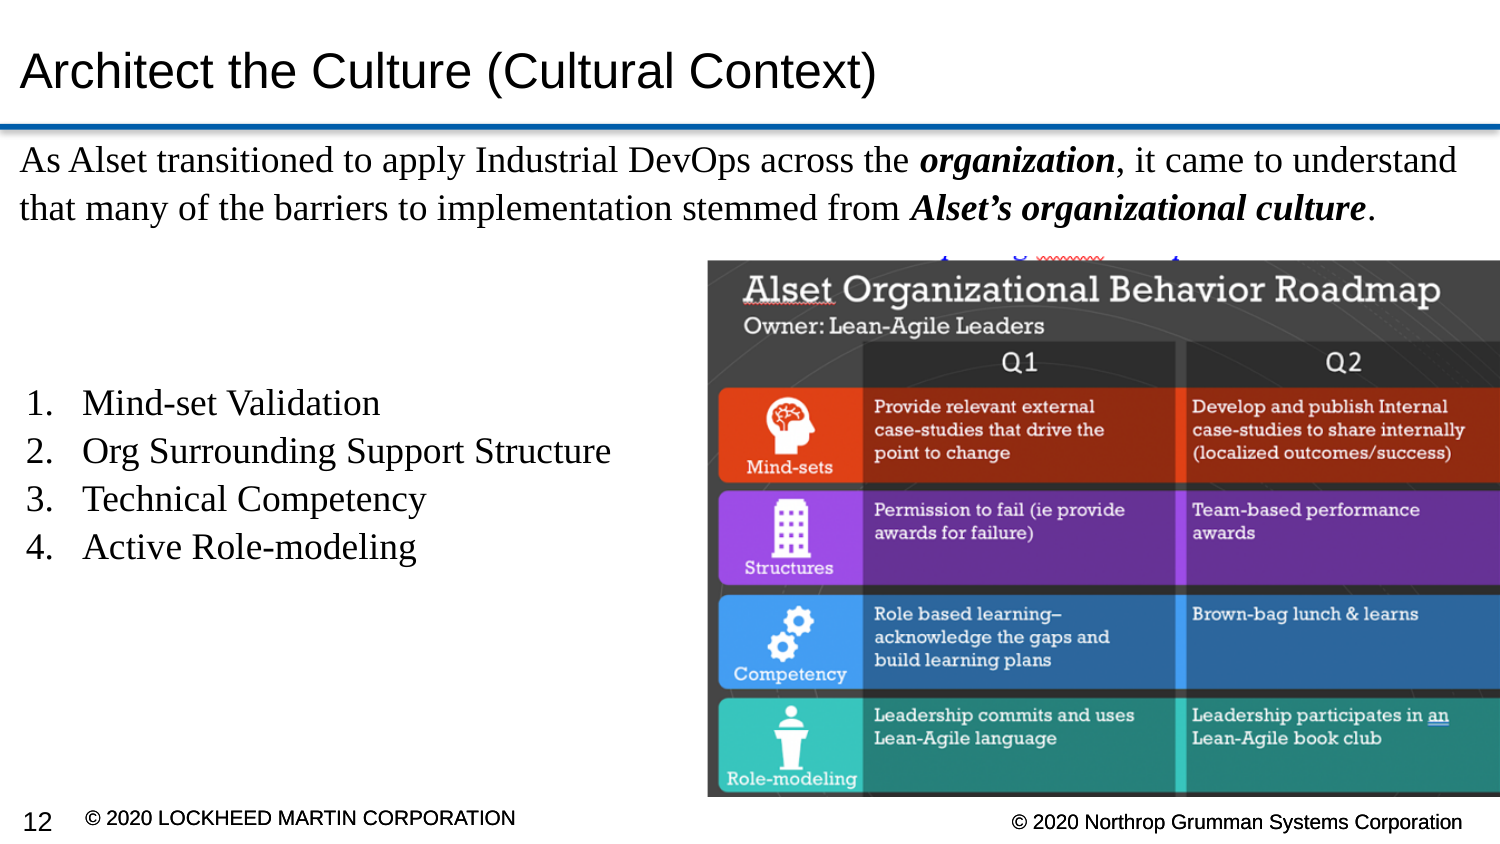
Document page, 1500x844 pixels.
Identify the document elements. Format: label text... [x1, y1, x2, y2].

text_box As Alset transitioned to apply Industrial DevOps across the organization, it came to understand that many of the barriers to implementation stemmed from Alset’s organizational culture. [4, 124, 1487, 236]
title Architect the Culture (Cultural Context) [4, 16, 1405, 121]
slide_number 12 [4, 796, 71, 844]
picture [701, 256, 1500, 797]
text_box Mind-set Validation Org Surrounding Support Structure Technical Competency Active Role-modeling [11, 367, 696, 575]
